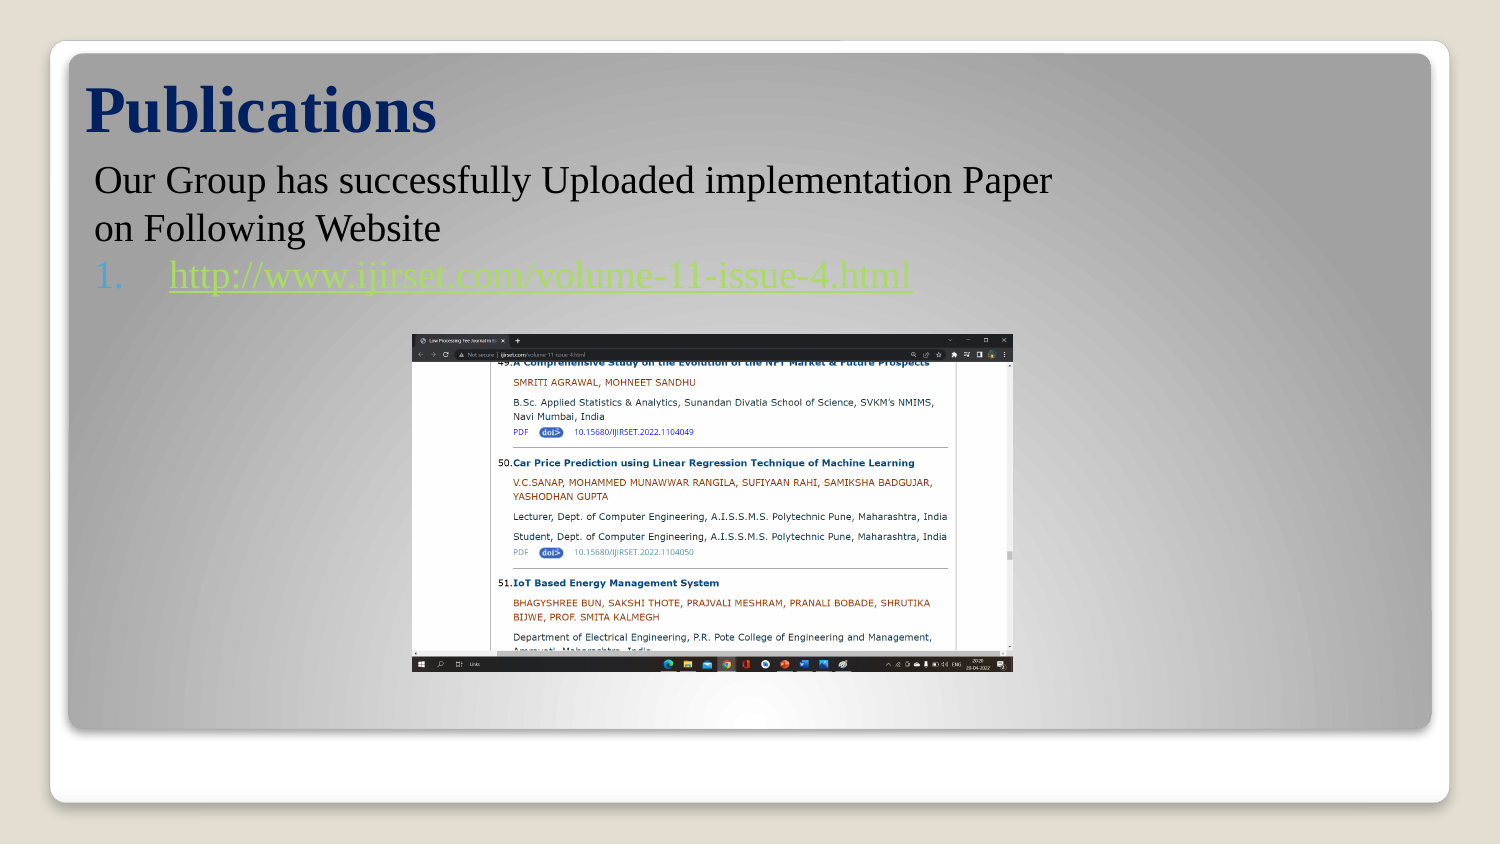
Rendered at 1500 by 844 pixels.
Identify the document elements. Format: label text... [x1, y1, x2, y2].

text_box Our Group has successfully Uploaded implementation Paper on Following Website http://www.ijirset.com/volume-11-issue-4.html [79, 146, 1079, 304]
picture [412, 334, 1013, 673]
text_box Publications [70, 58, 1421, 154]
